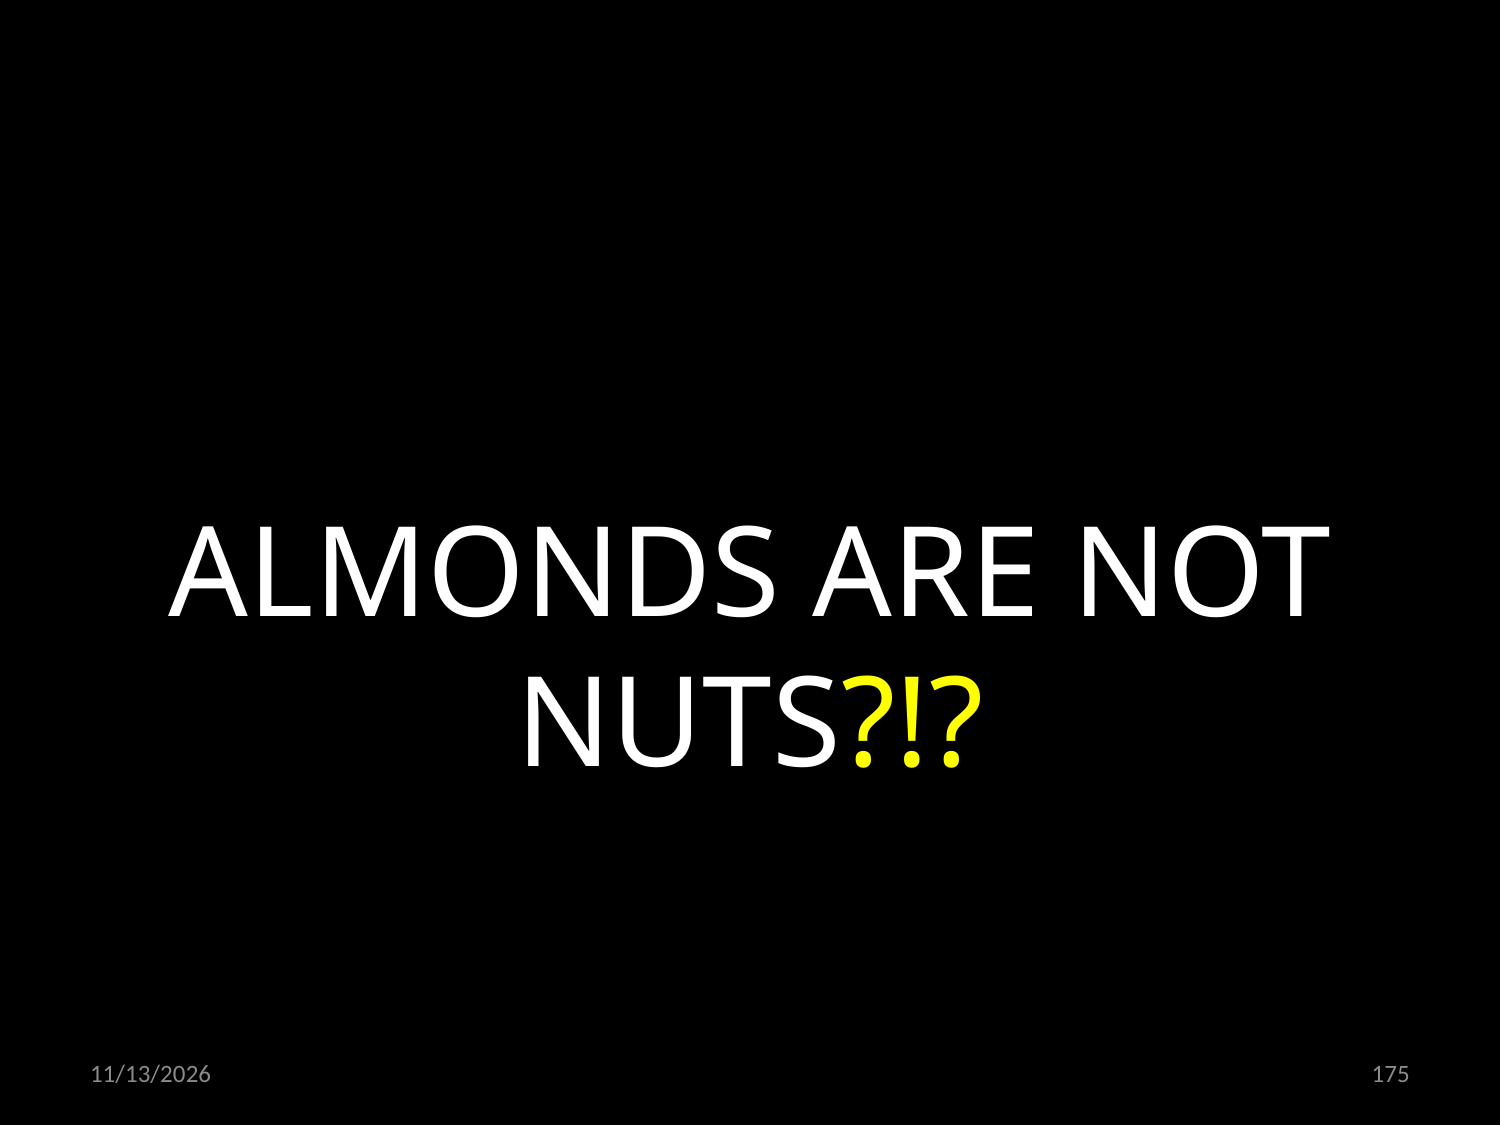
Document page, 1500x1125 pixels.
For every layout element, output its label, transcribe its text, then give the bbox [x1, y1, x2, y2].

list ALMONDS ARE NOT NUTS?!? [0, 484, 1500, 586]
slide_number 175 [1074, 1042, 1425, 1103]
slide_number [75, 1042, 425, 1103]
